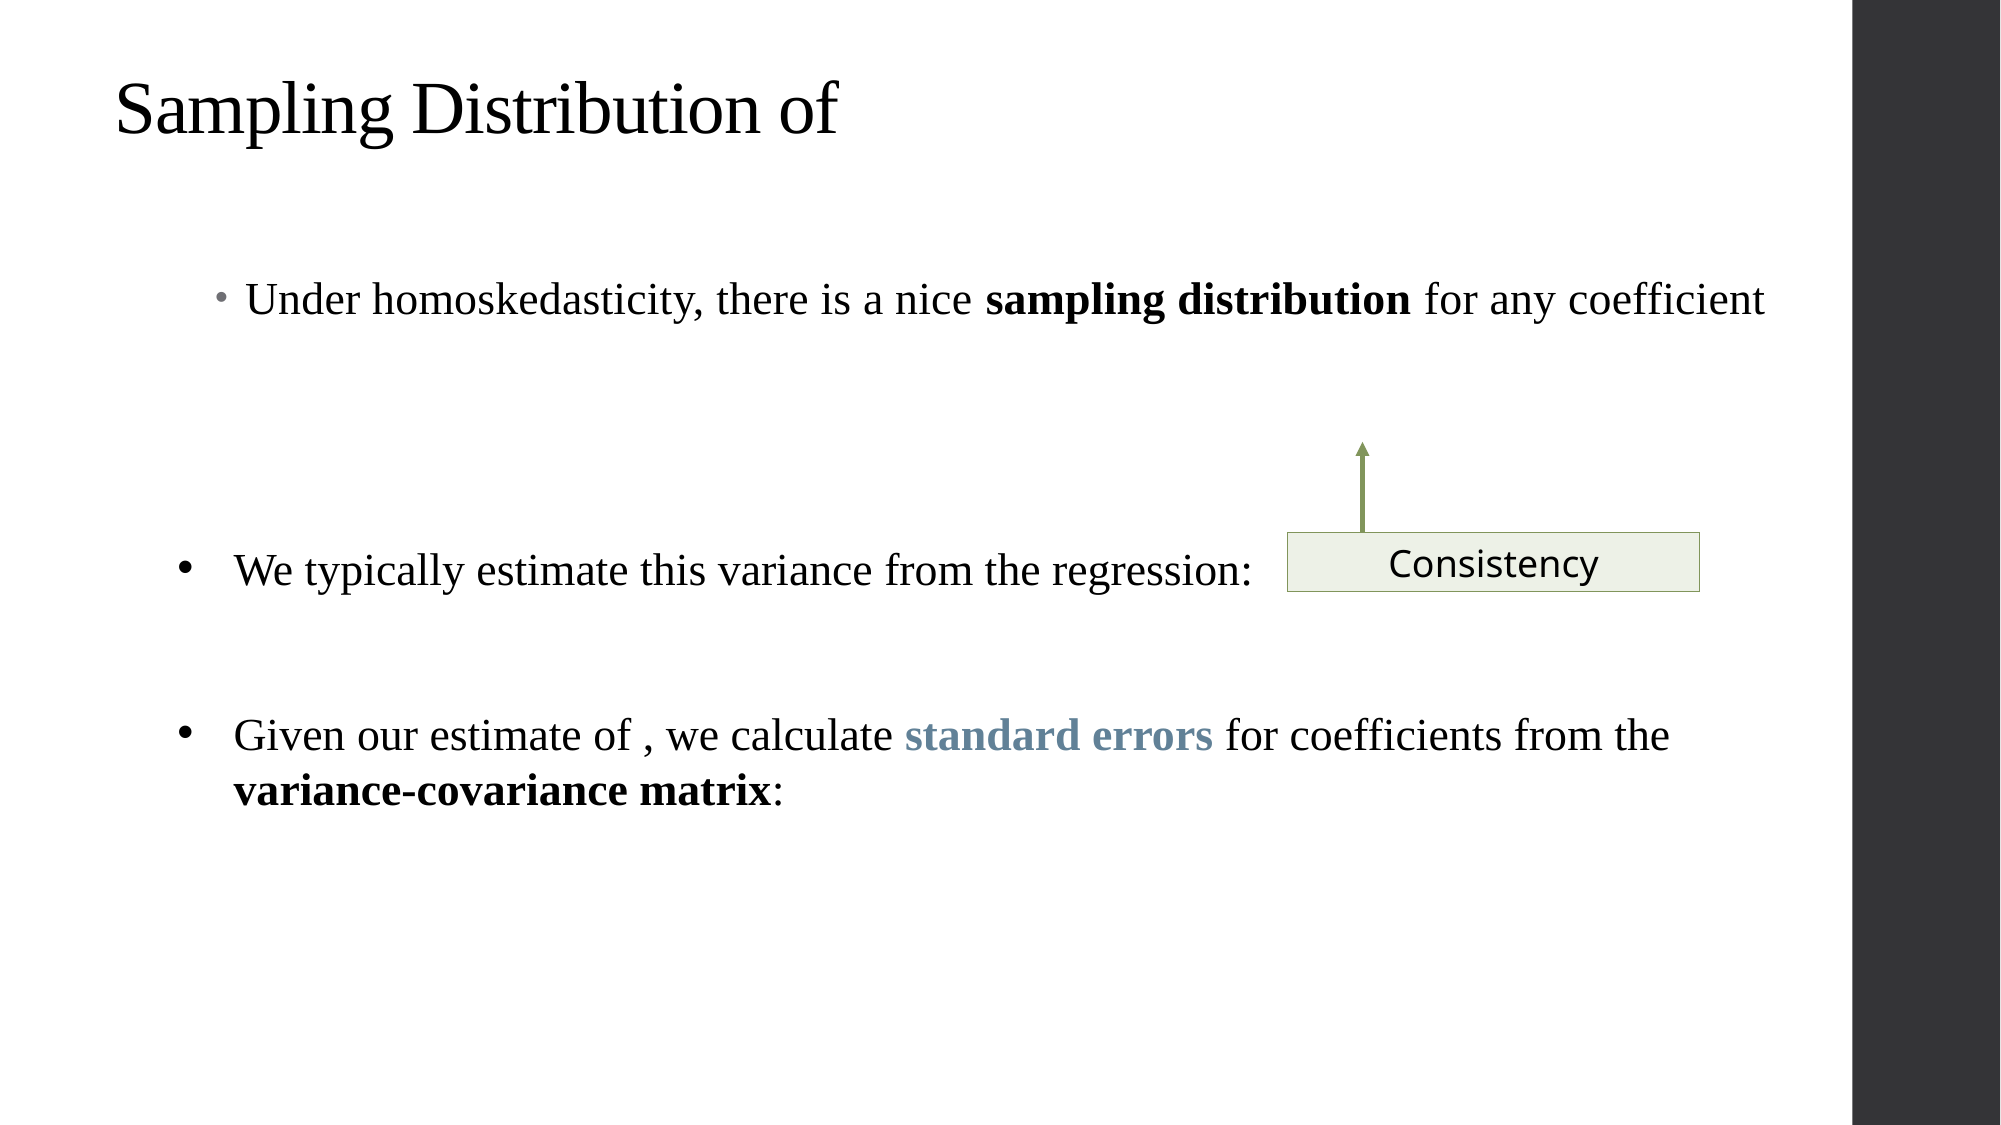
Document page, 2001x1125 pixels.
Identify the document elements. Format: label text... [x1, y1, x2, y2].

text_box Consistency [1287, 532, 1700, 592]
